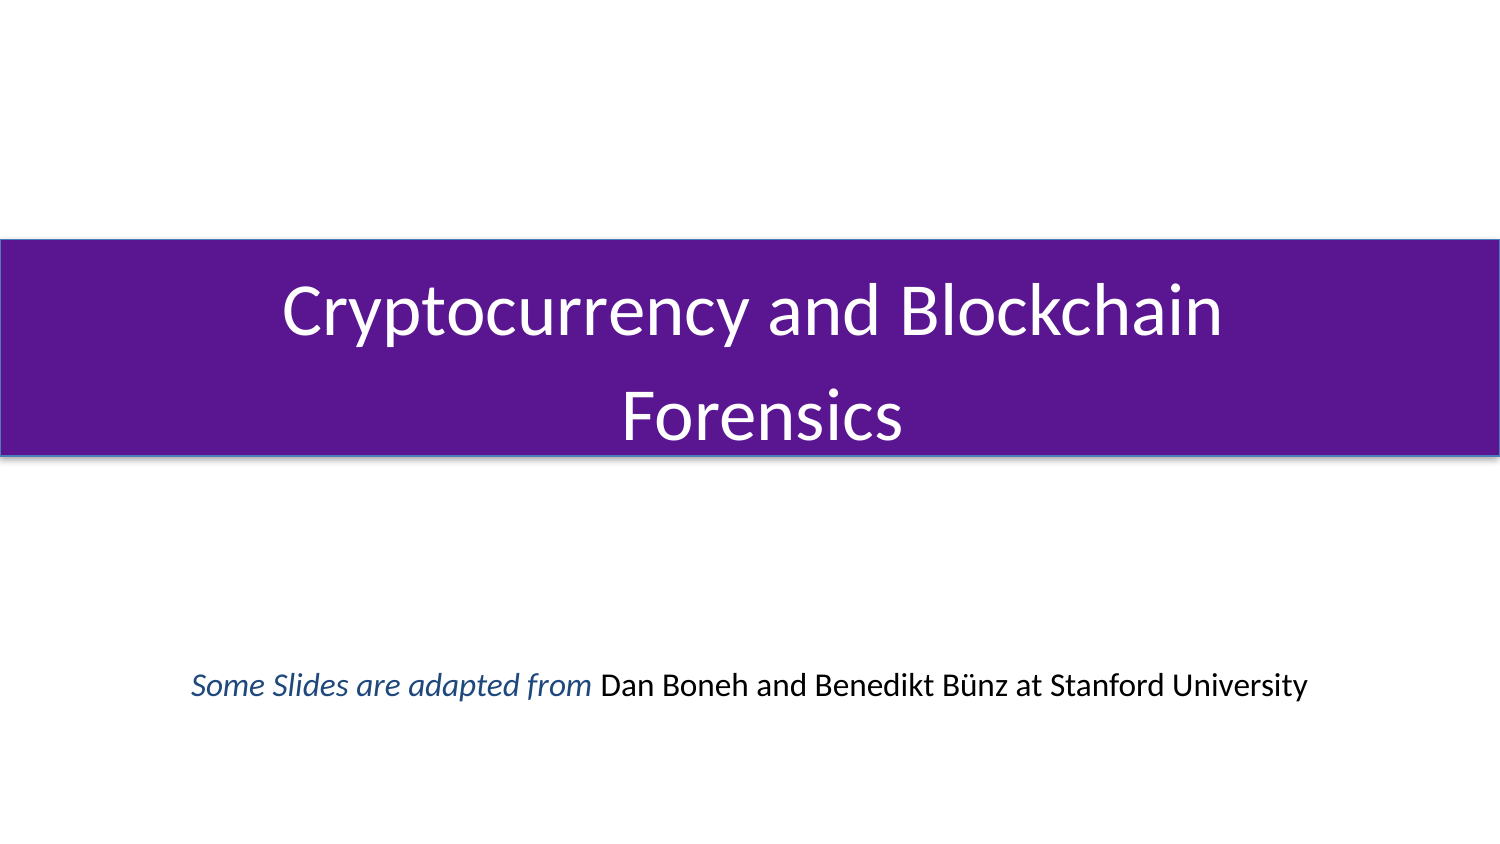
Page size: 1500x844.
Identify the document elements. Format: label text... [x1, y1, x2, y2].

title Cryptocurrency and Blockchain Forensics [65, 238, 1460, 454]
subtitle Some Slides are adapted from Dan Boneh and Benedikt Bünz at Stanford University [0, 655, 1500, 827]
